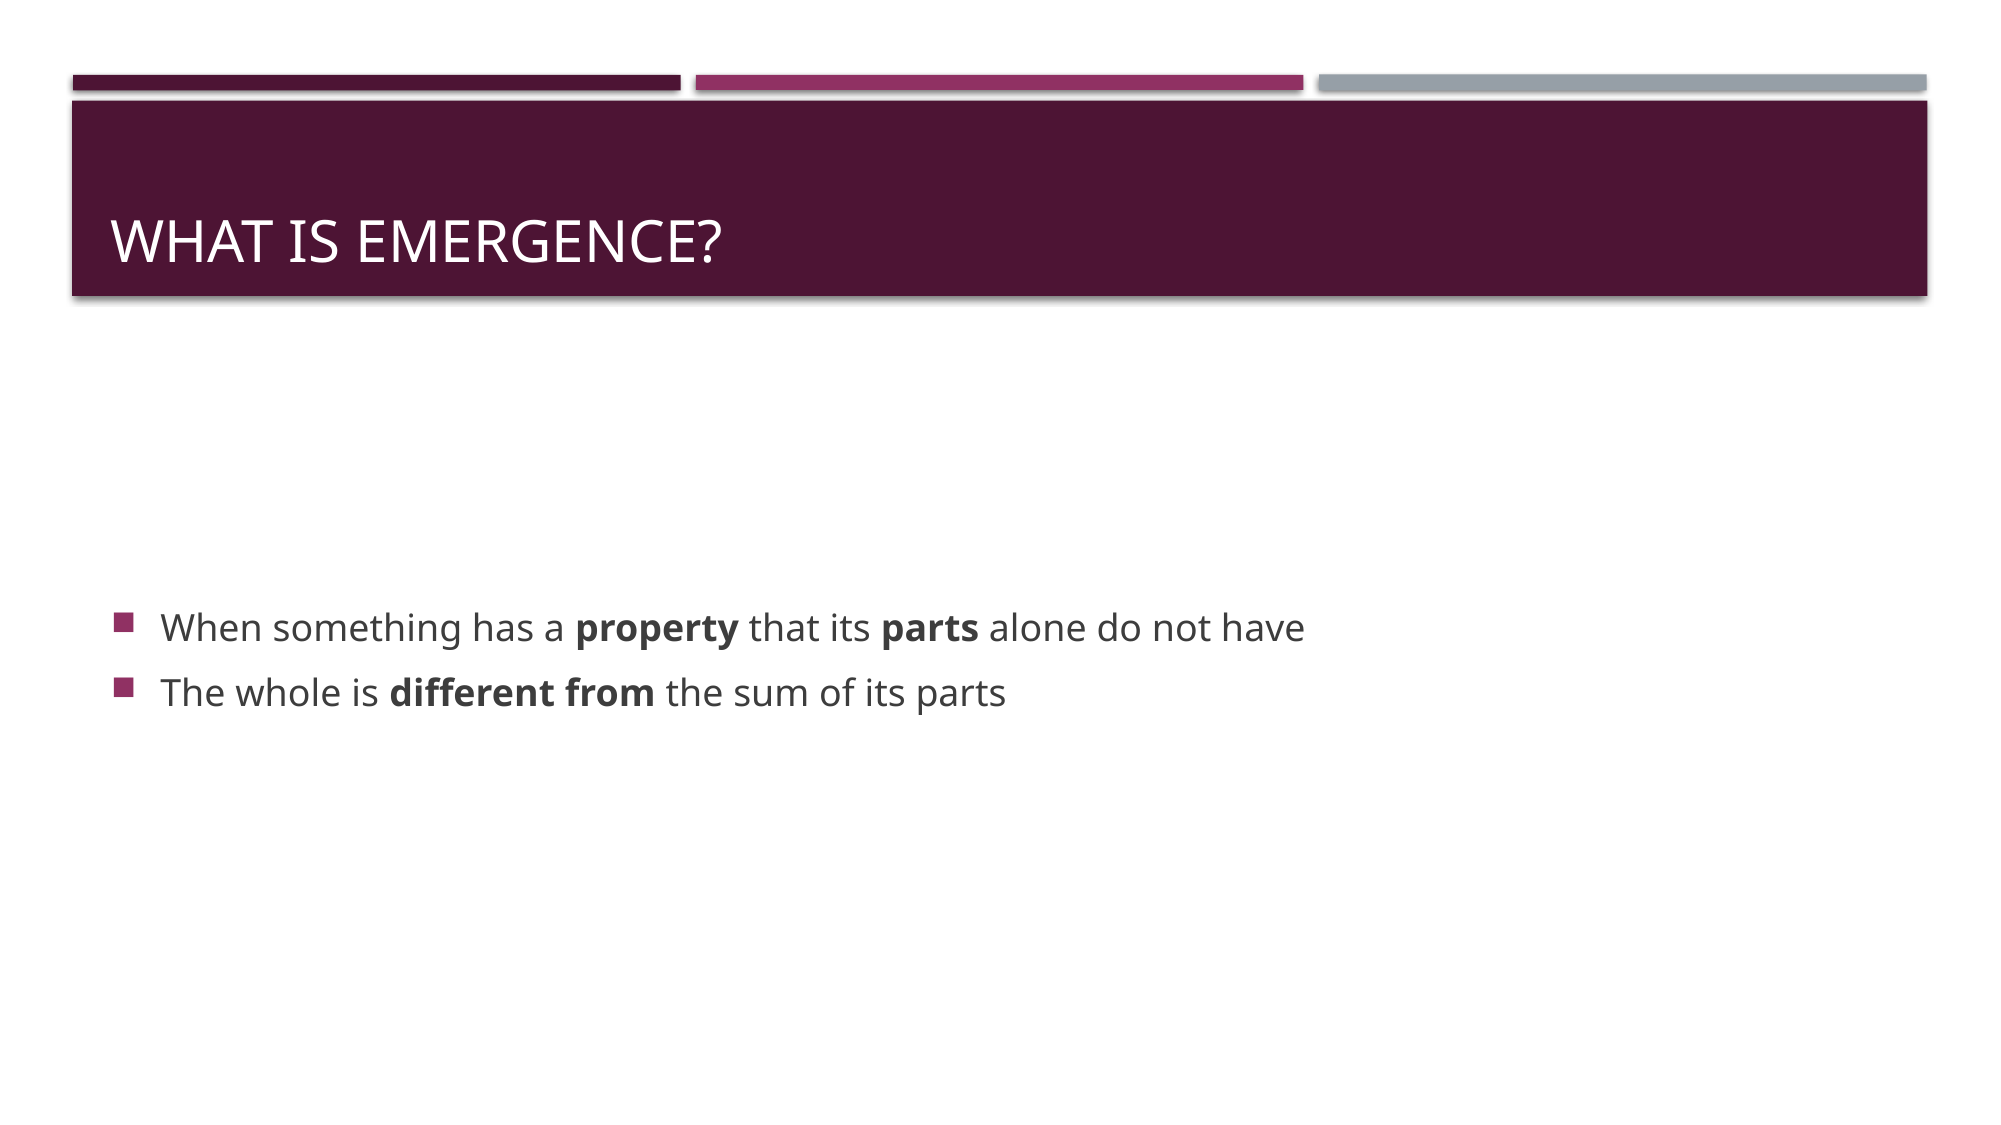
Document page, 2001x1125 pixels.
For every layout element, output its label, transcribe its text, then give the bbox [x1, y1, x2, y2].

title What is emergence? [95, 115, 1905, 282]
list When something has a property that its parts alone do not have The whole is different from the sum of its parts [95, 357, 1905, 962]
